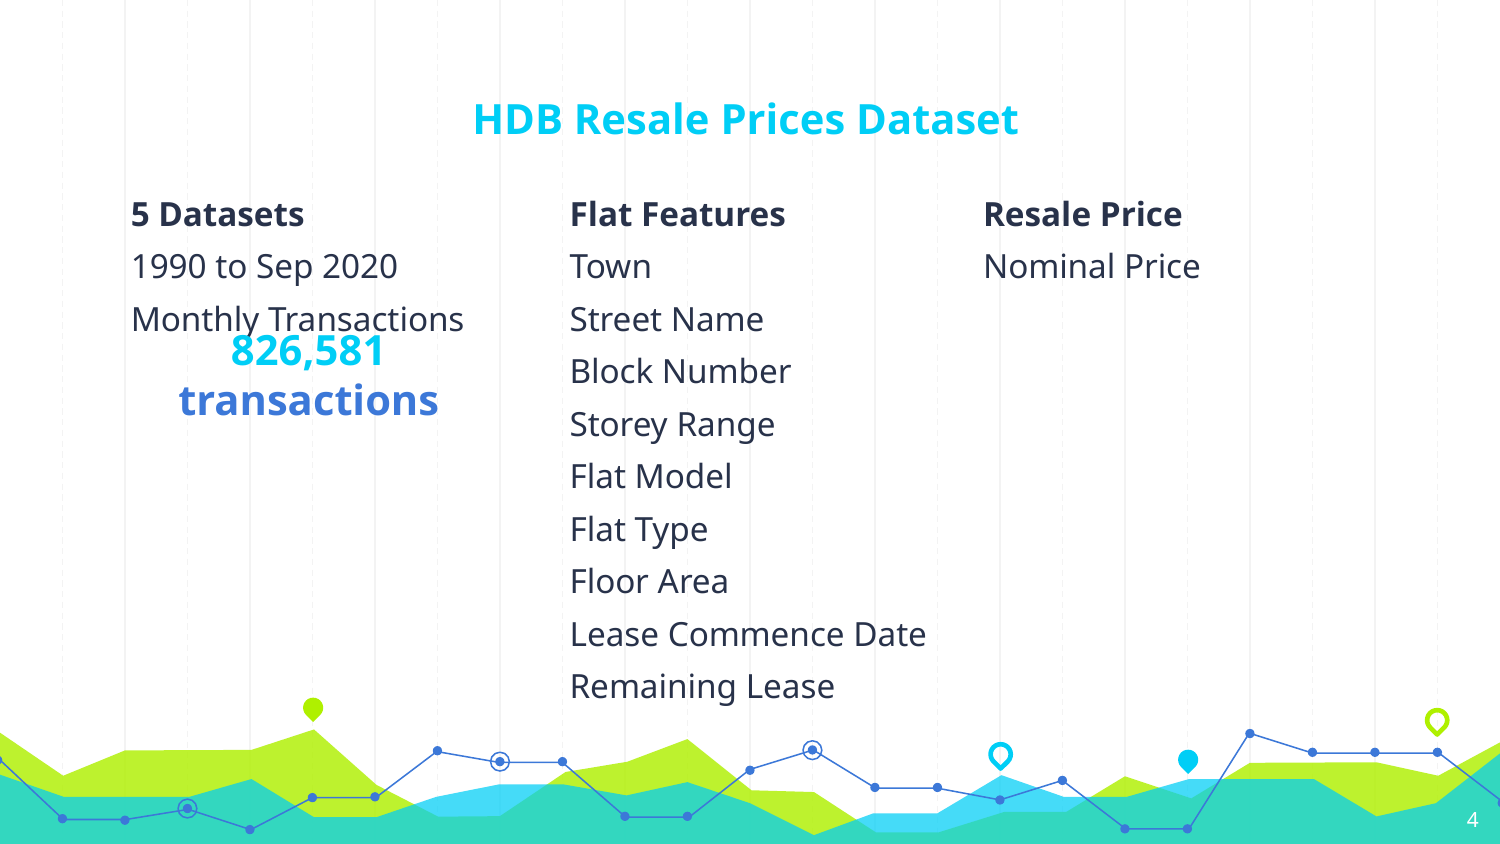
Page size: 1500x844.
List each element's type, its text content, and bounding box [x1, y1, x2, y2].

list 5 Datasets 1990 to Sep 2020 Monthly Transactions [115, 439, 522, 720]
slide_number 4 [1403, 791, 1494, 844]
list Flat Features Town Street Name Block Number Storey Range Flat Model Flat Type Floor Area Lease Commence Date Remaining Lease [554, 178, 960, 720]
list Resale Price Nominal Price [968, 178, 1374, 720]
text_box 826,581 transactions [85, 388, 532, 439]
list 5 Datasets 1990 to Sep 2020 Monthly Transactions [115, 178, 522, 388]
title HDB Resale Prices Dataset [171, 40, 1320, 158]
